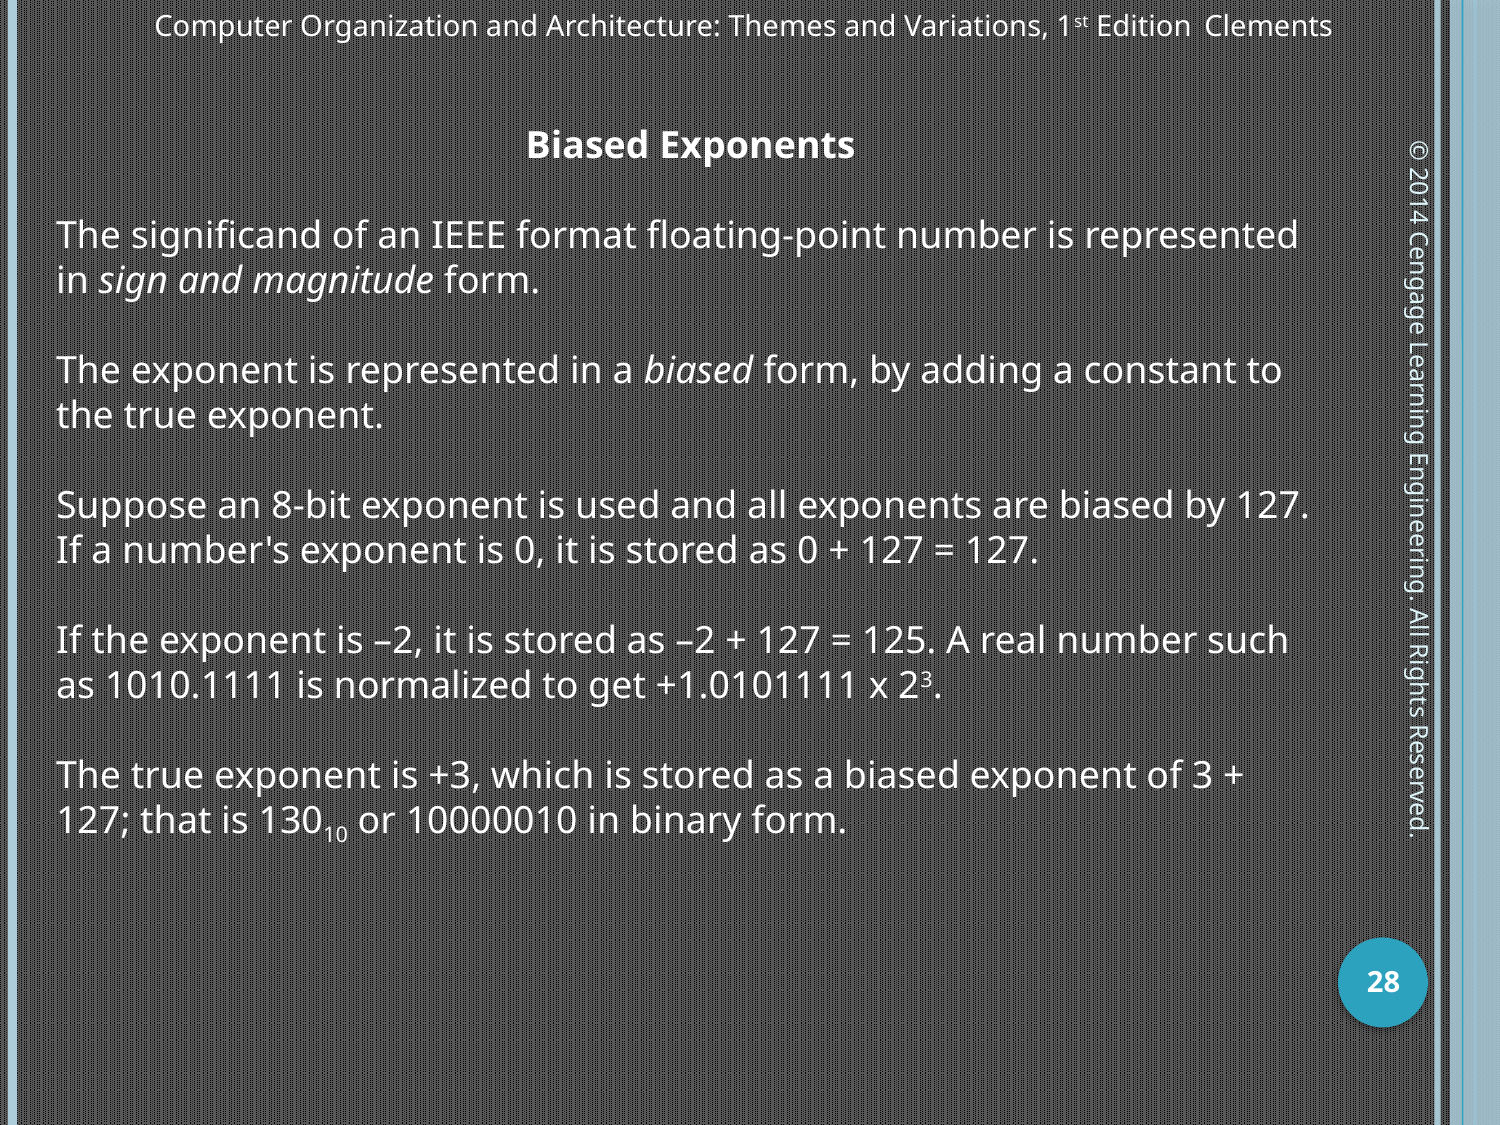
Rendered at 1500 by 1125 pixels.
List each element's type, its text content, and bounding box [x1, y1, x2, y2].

slide_number 28 [1333, 940, 1434, 1027]
footer © 2014 Cengage Learning Engineering. All Rights Reserved. [1387, 125, 1448, 882]
text_box Biased Exponents The significand of an IEEE format floating-point number is represented in sign and magnitude form. The exponent is represented in a biased form, by adding a constant to the true exponent. Suppose an 8-bit exponent is used and all exponents are biased by 127. If a number's exponent is 0, it is stored as 0 + 127 = 127. If the exponent is –2, it is stored as –2 + 127 = 125. A real number such as 1010.1111 is normalized to get +1.0101111 x 23. The true exponent is +3, which is stored as a biased exponent of 3 + 127; that is 13010 or 10000010 in binary form. [41, 113, 1341, 900]
